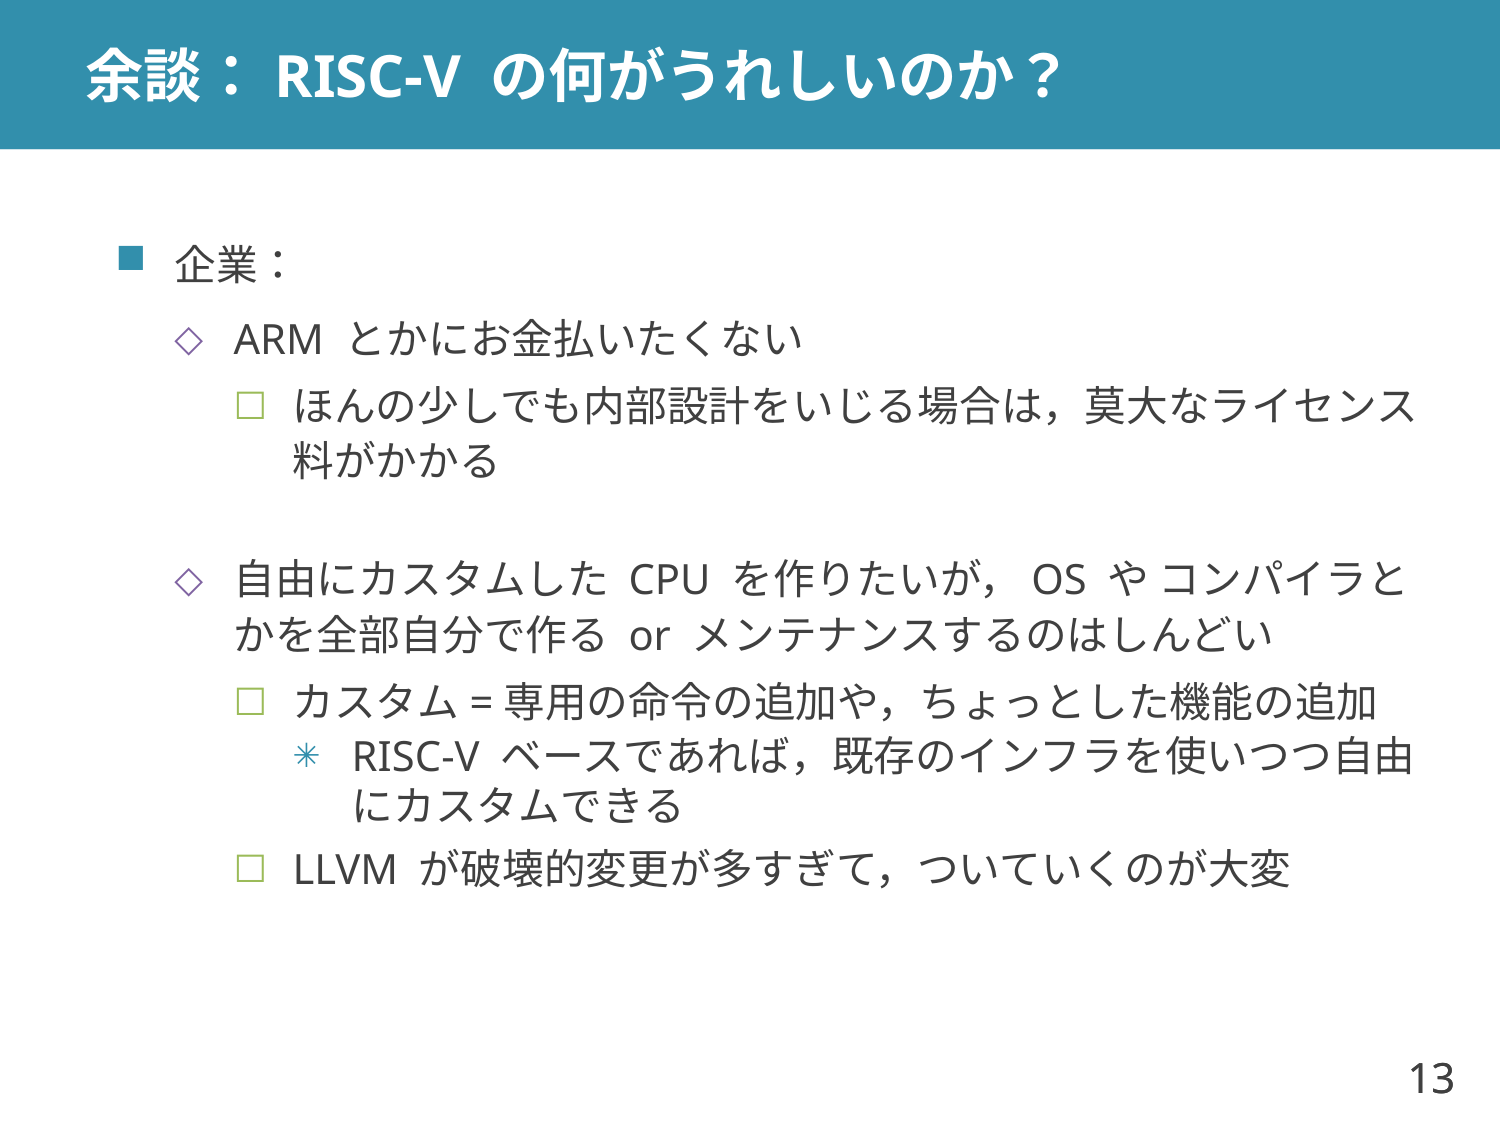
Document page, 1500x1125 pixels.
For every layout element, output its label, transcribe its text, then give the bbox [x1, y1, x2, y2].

list 企業： ARM とかにお金払いたくない ほんの少しでも内部設計をいじる場合は，莫大なライセンス料がかかる 自由にカスタムした CPU を作りたいが，OS や コンパイラとかを全部自分で作る or メンテナンスするのはしんどい カスタム=専用の命令の追加や，ちょっとした機能の追加 RISC-V ベースであれば，既存のインフラを使いつつ自由にカスタムできる LLVM が破壊的変更が多すぎて，ついていくのが大変 [100, 178, 1459, 1036]
title 余談：RISC-V の何がうれしいのか？ [70, 0, 1500, 150]
